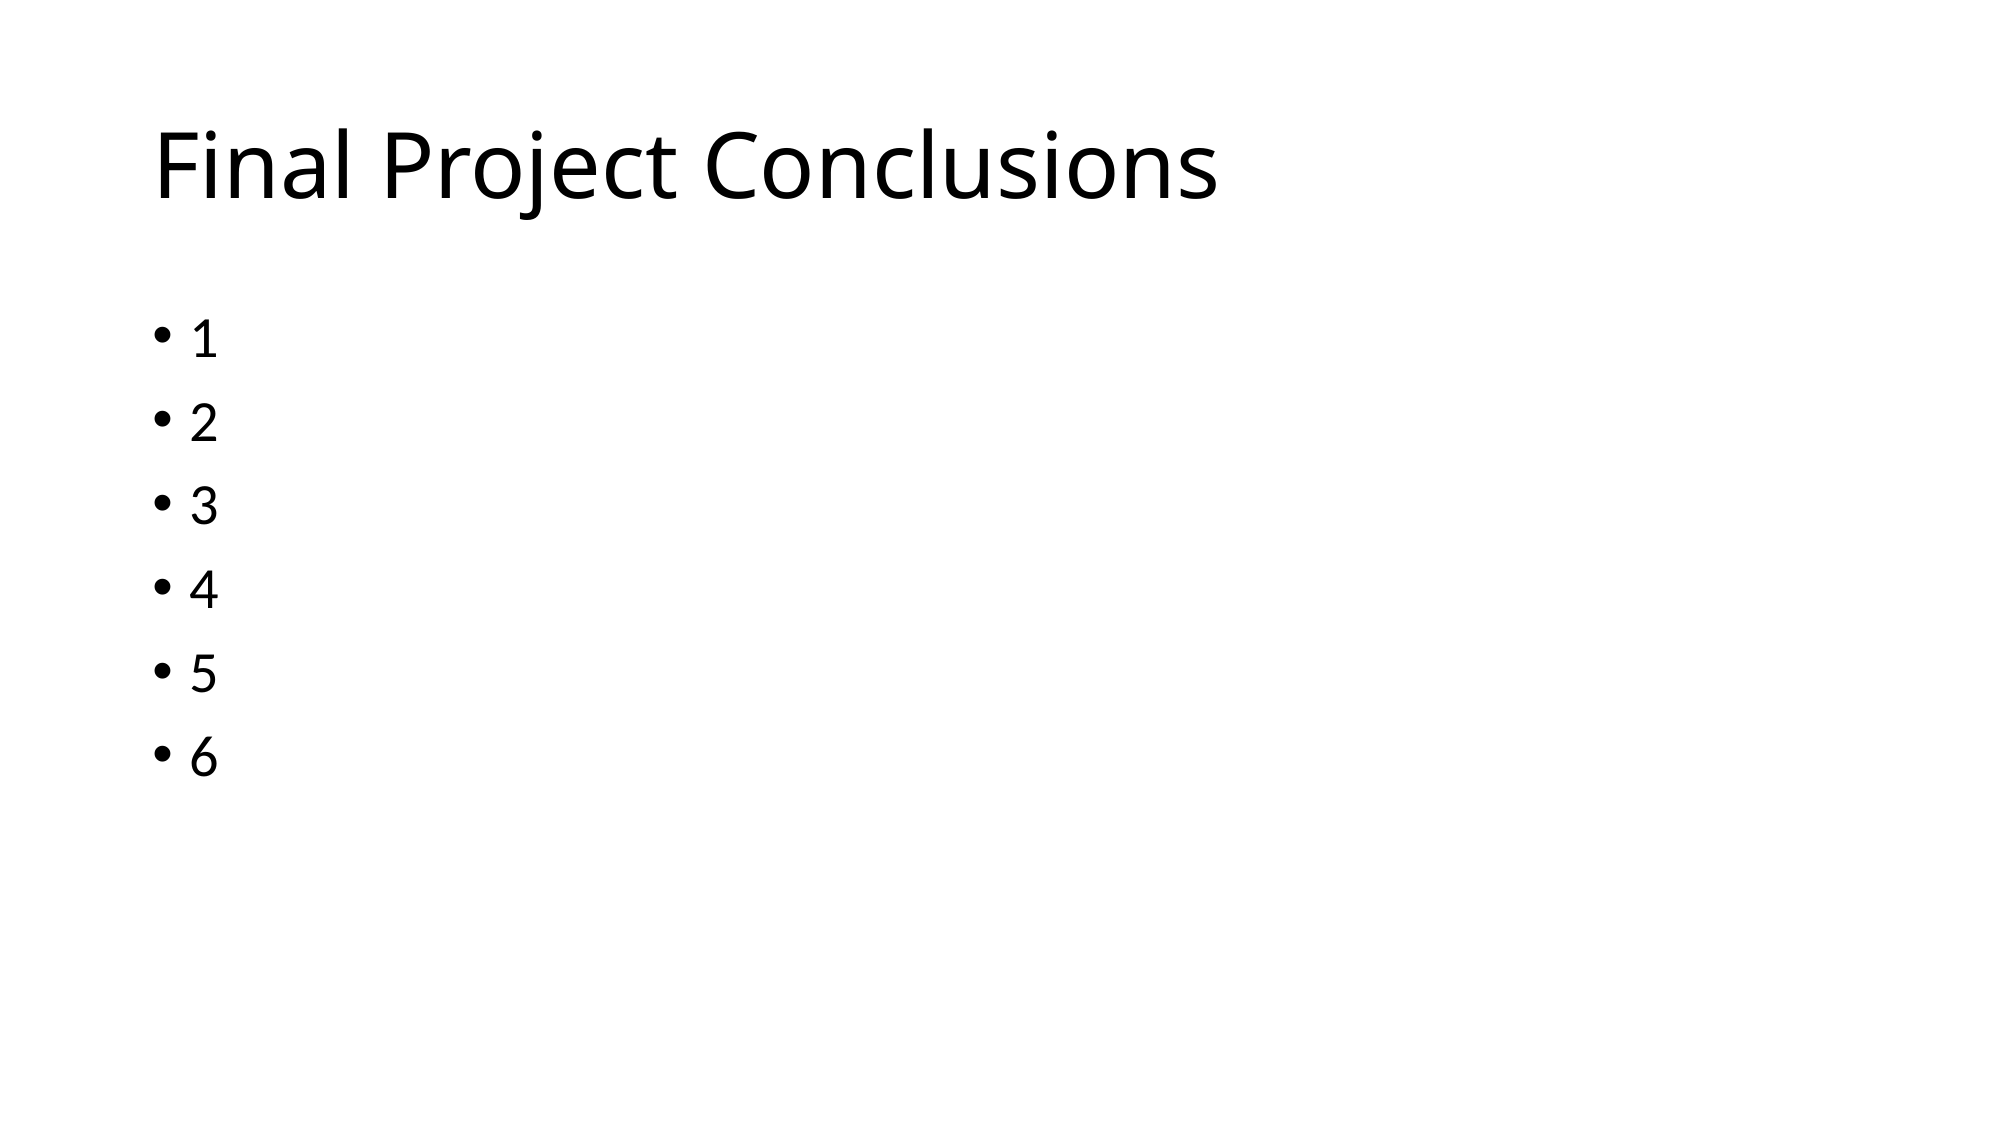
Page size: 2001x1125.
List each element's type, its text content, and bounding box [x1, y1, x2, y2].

title Final Project Conclusions [137, 59, 1863, 278]
list 1 2 3 4 5 6 [137, 299, 1863, 1014]
